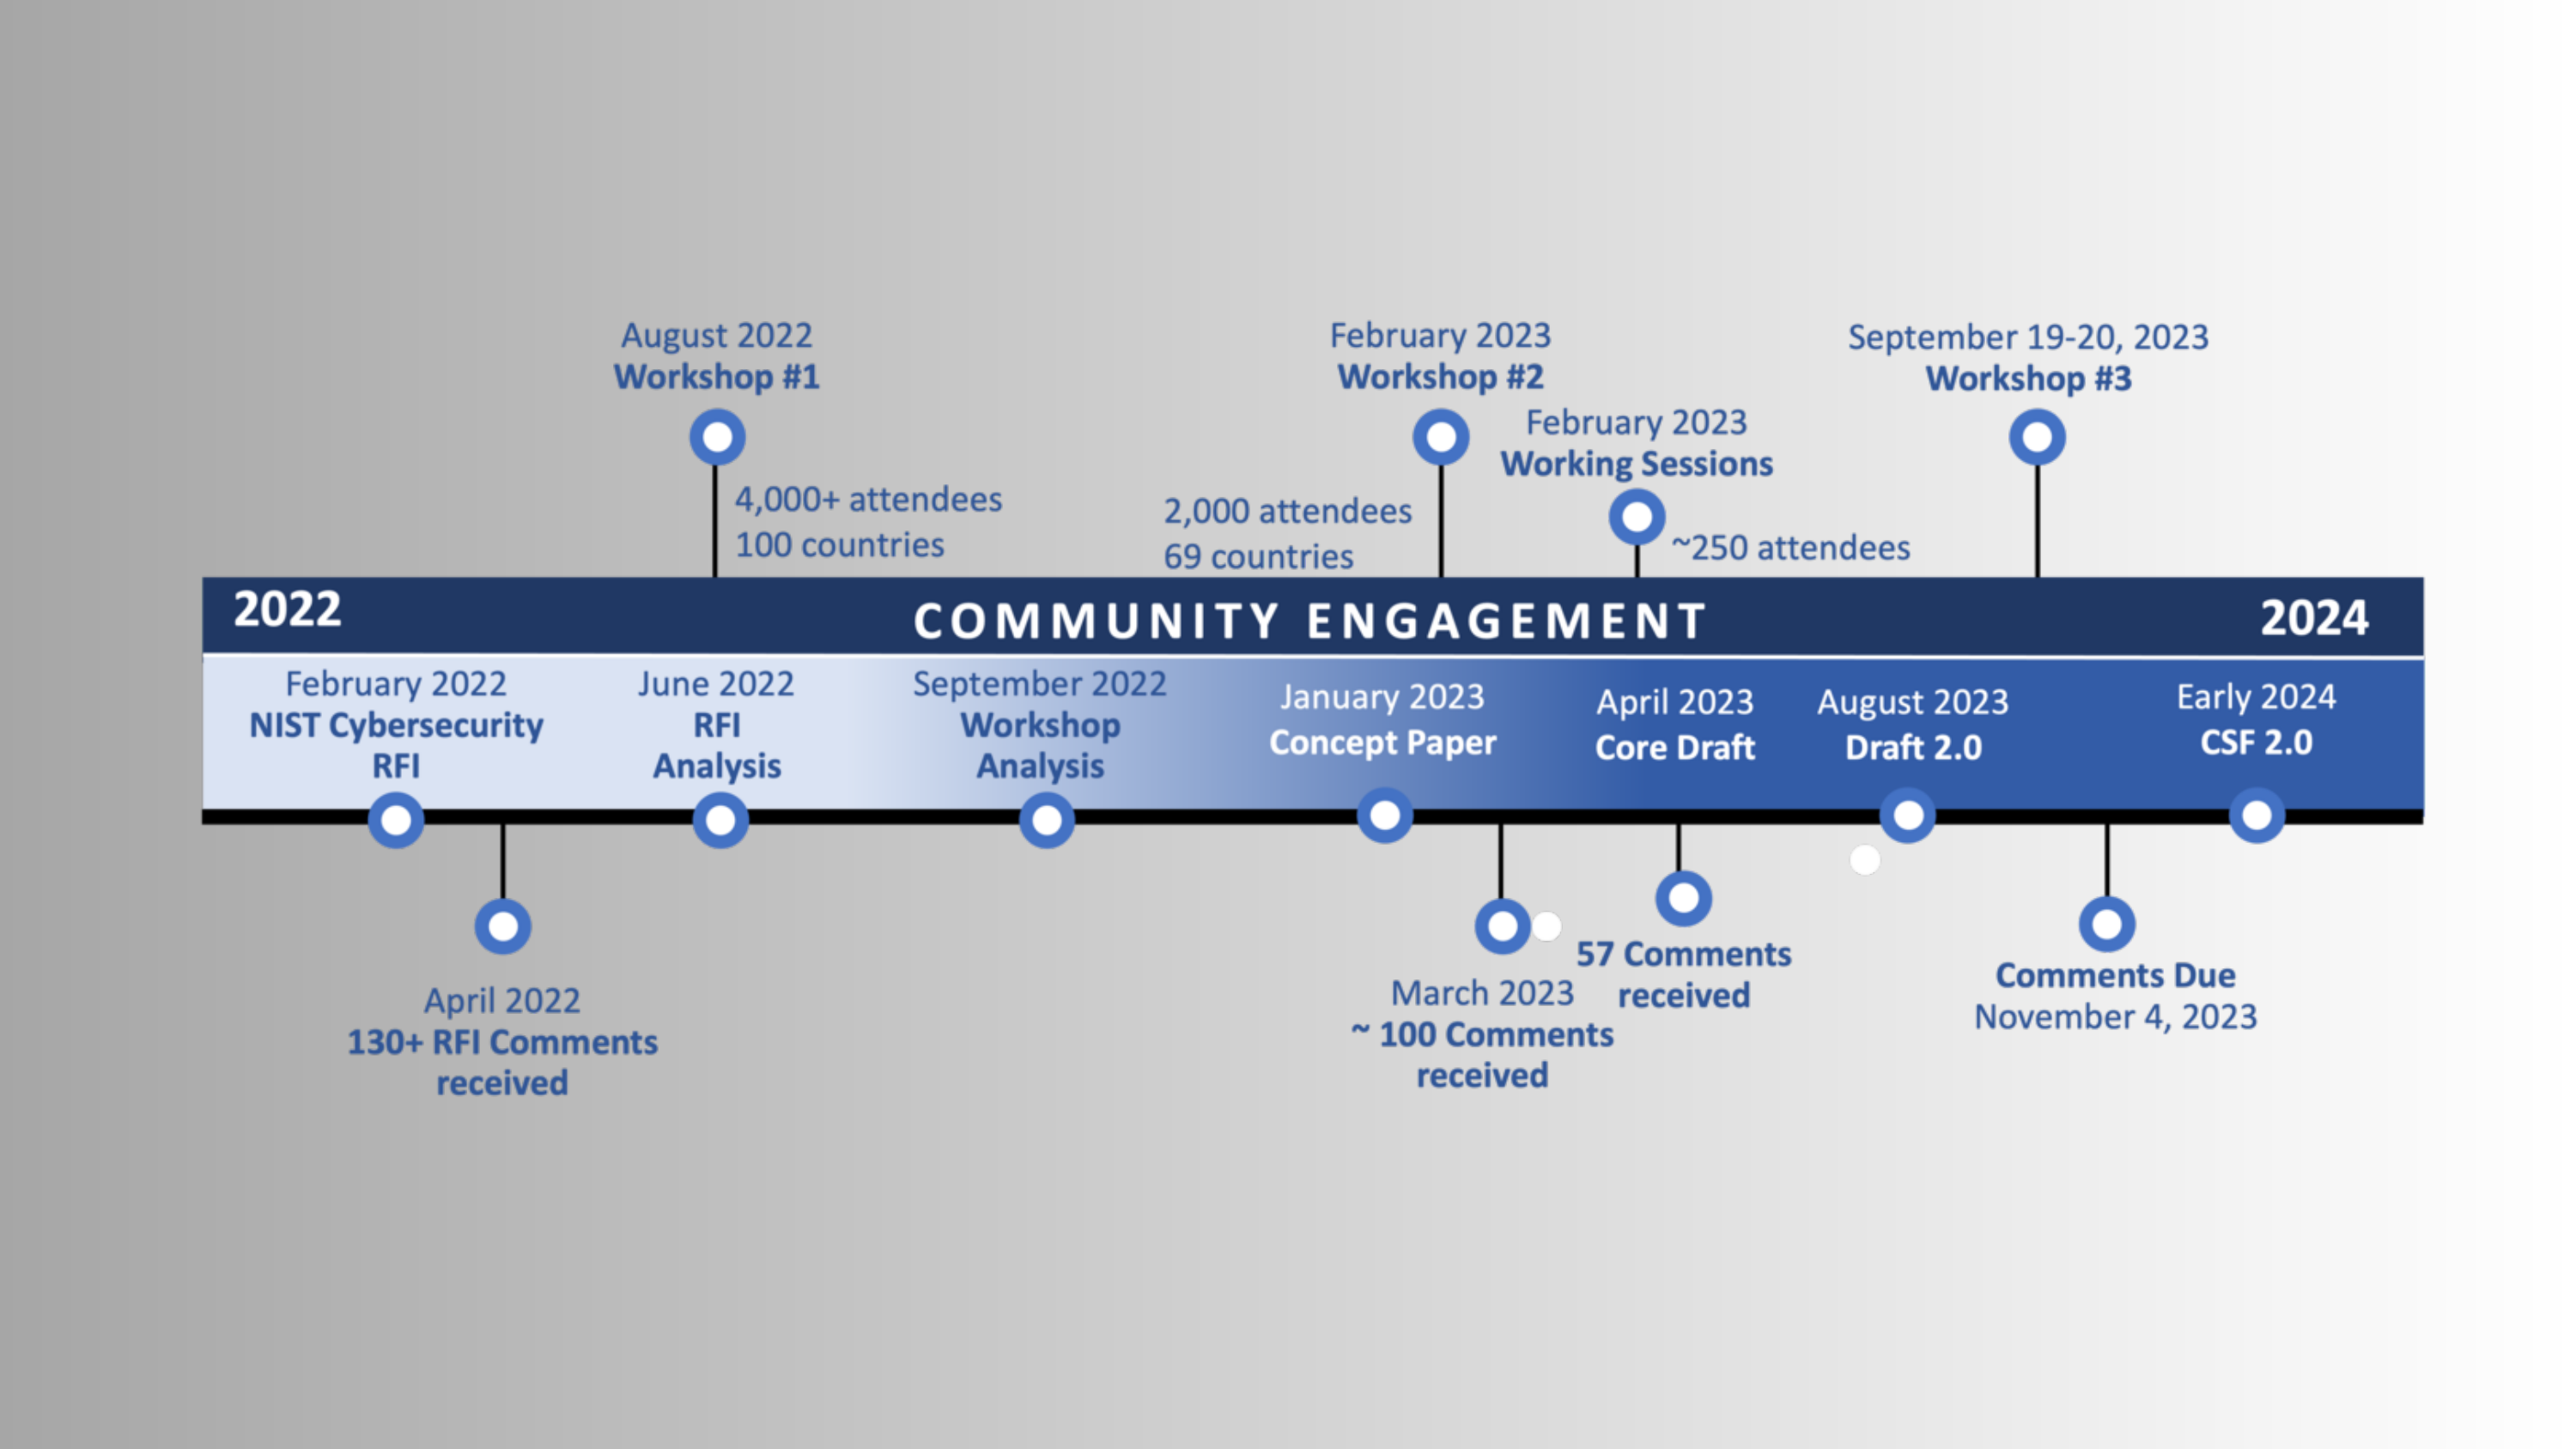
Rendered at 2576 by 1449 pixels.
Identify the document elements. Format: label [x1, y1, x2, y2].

text_box [199, 300, 2432, 1129]
